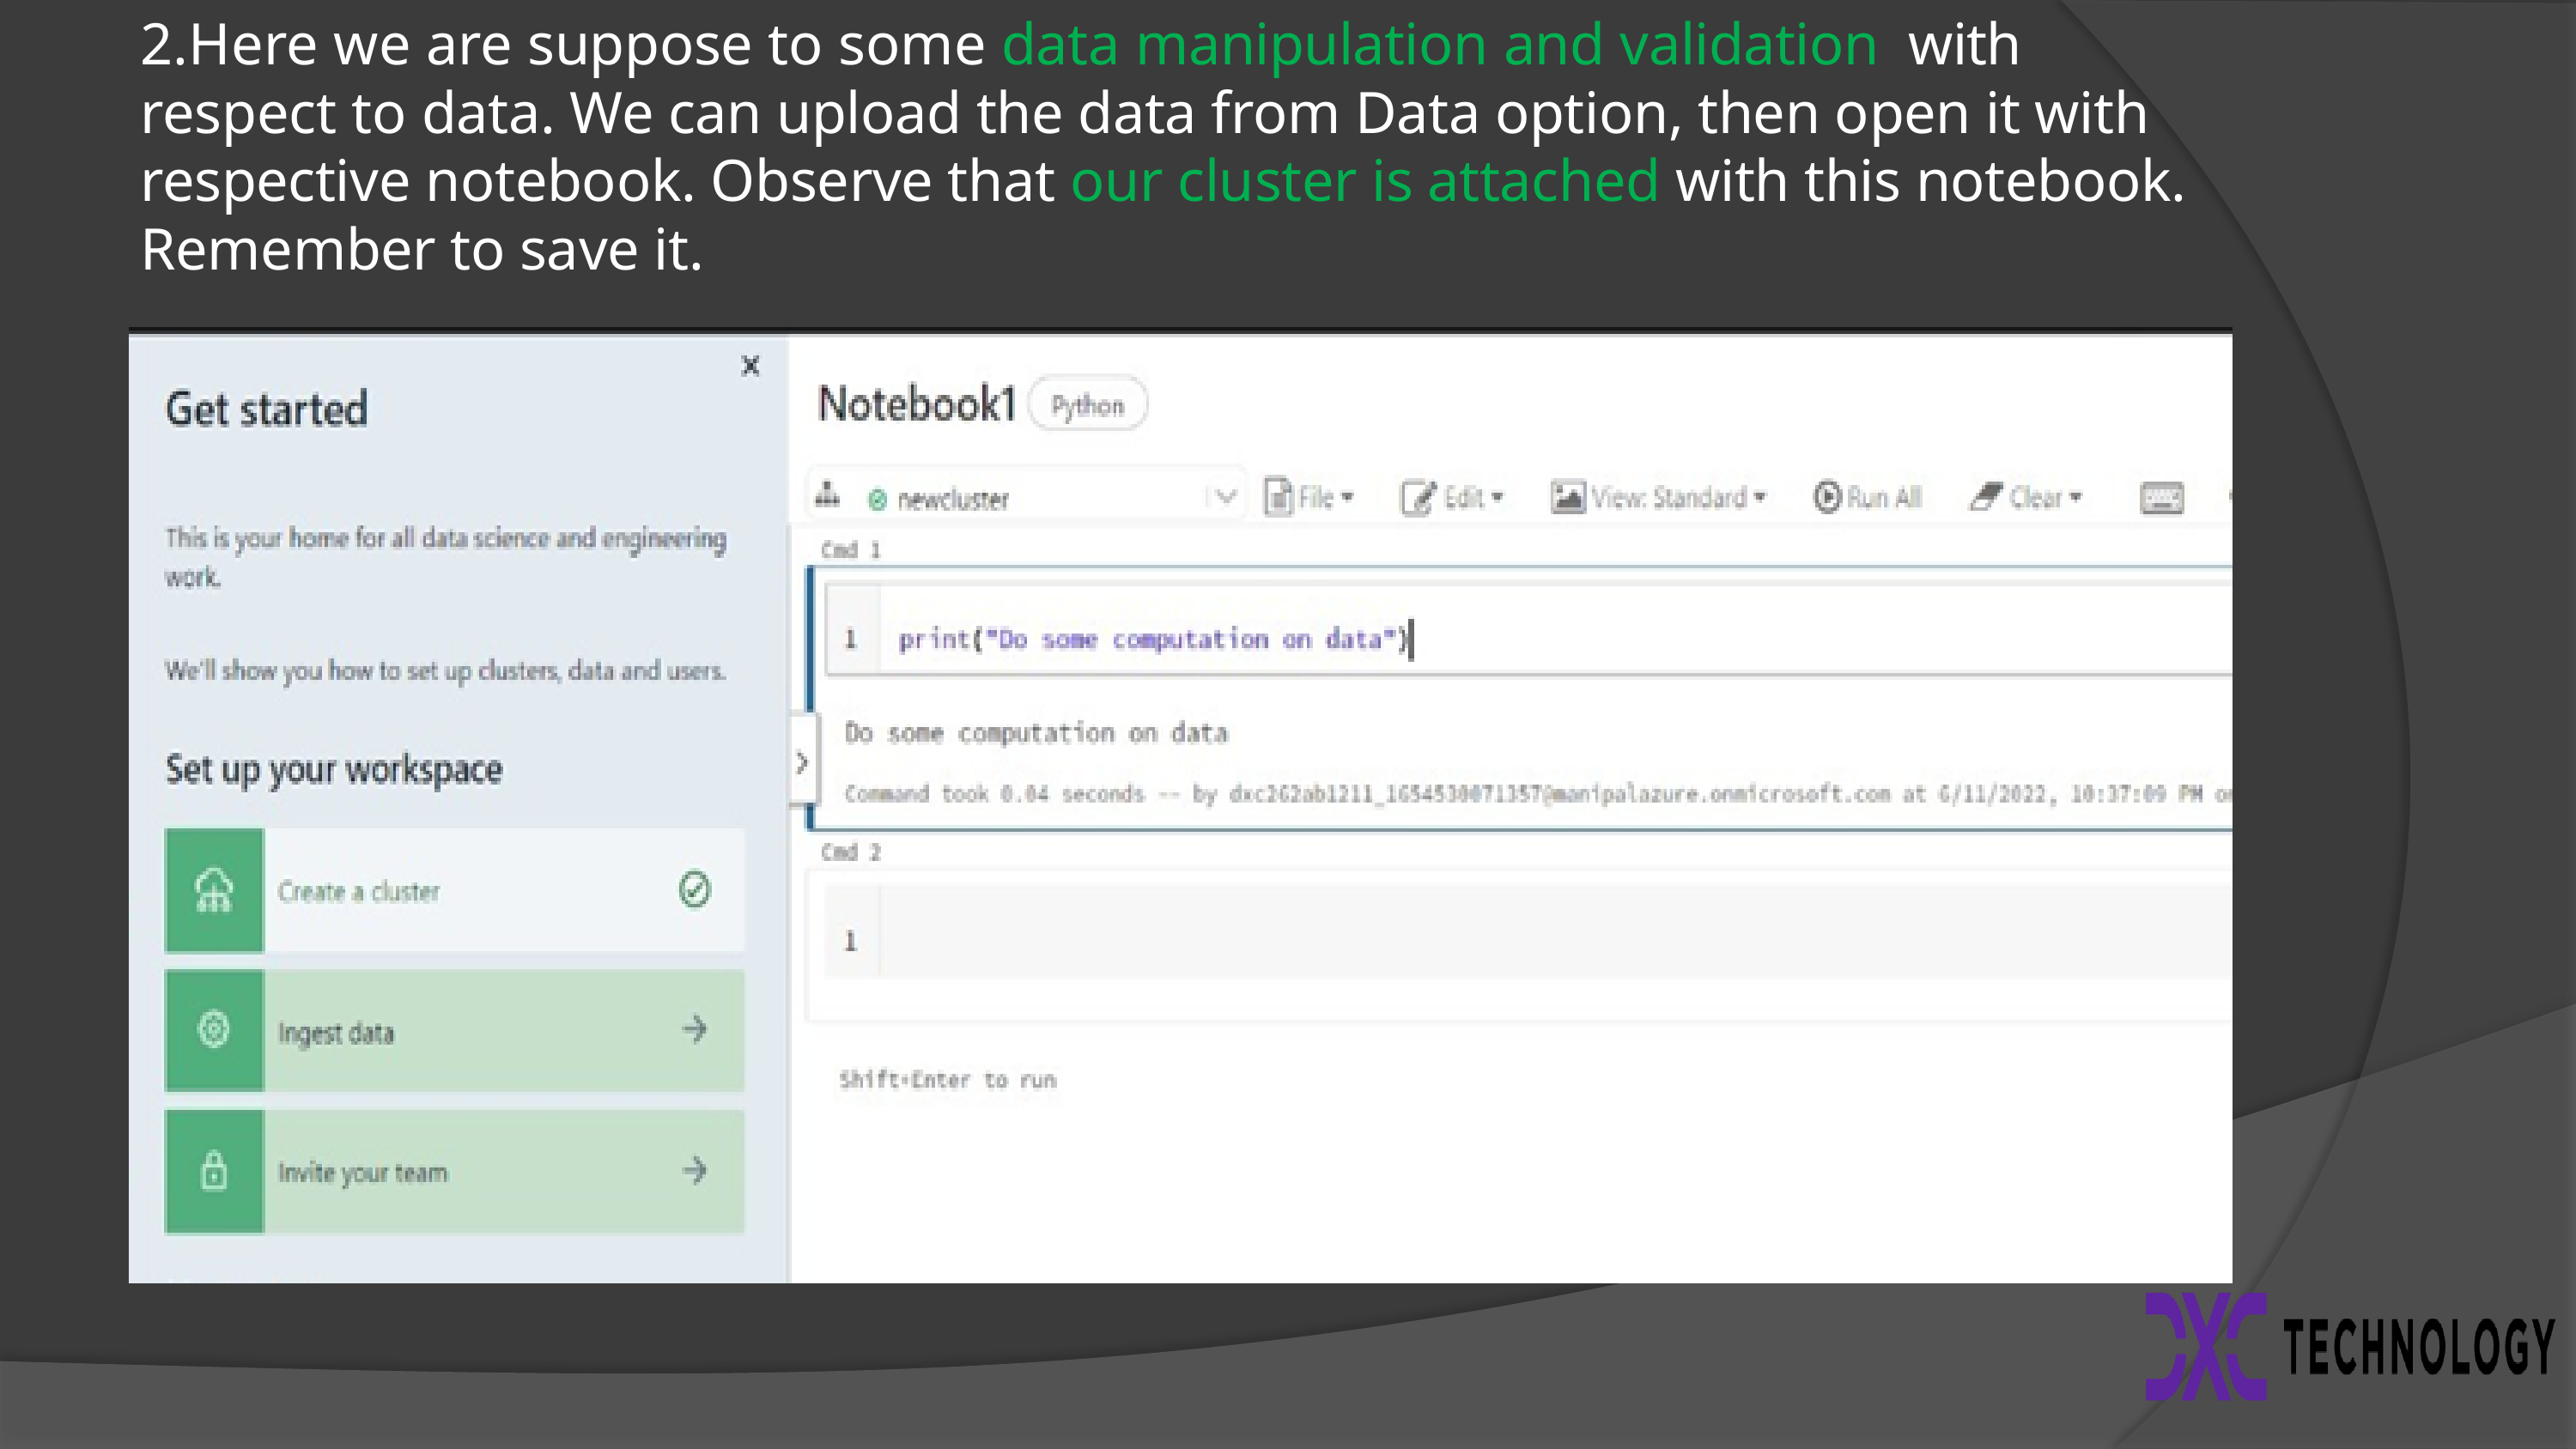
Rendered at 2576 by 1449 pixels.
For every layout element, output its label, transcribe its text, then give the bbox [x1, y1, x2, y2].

title 2.Here we are suppose to some data manipulation and validation with respect to data. We can upload the data from Data option, then open it with respective notebook. Observe that our cluster is attached with this notebook. Remember to save it. [129, 58, 2233, 300]
picture [2124, 1246, 2576, 1449]
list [128, 326, 2233, 1284]
